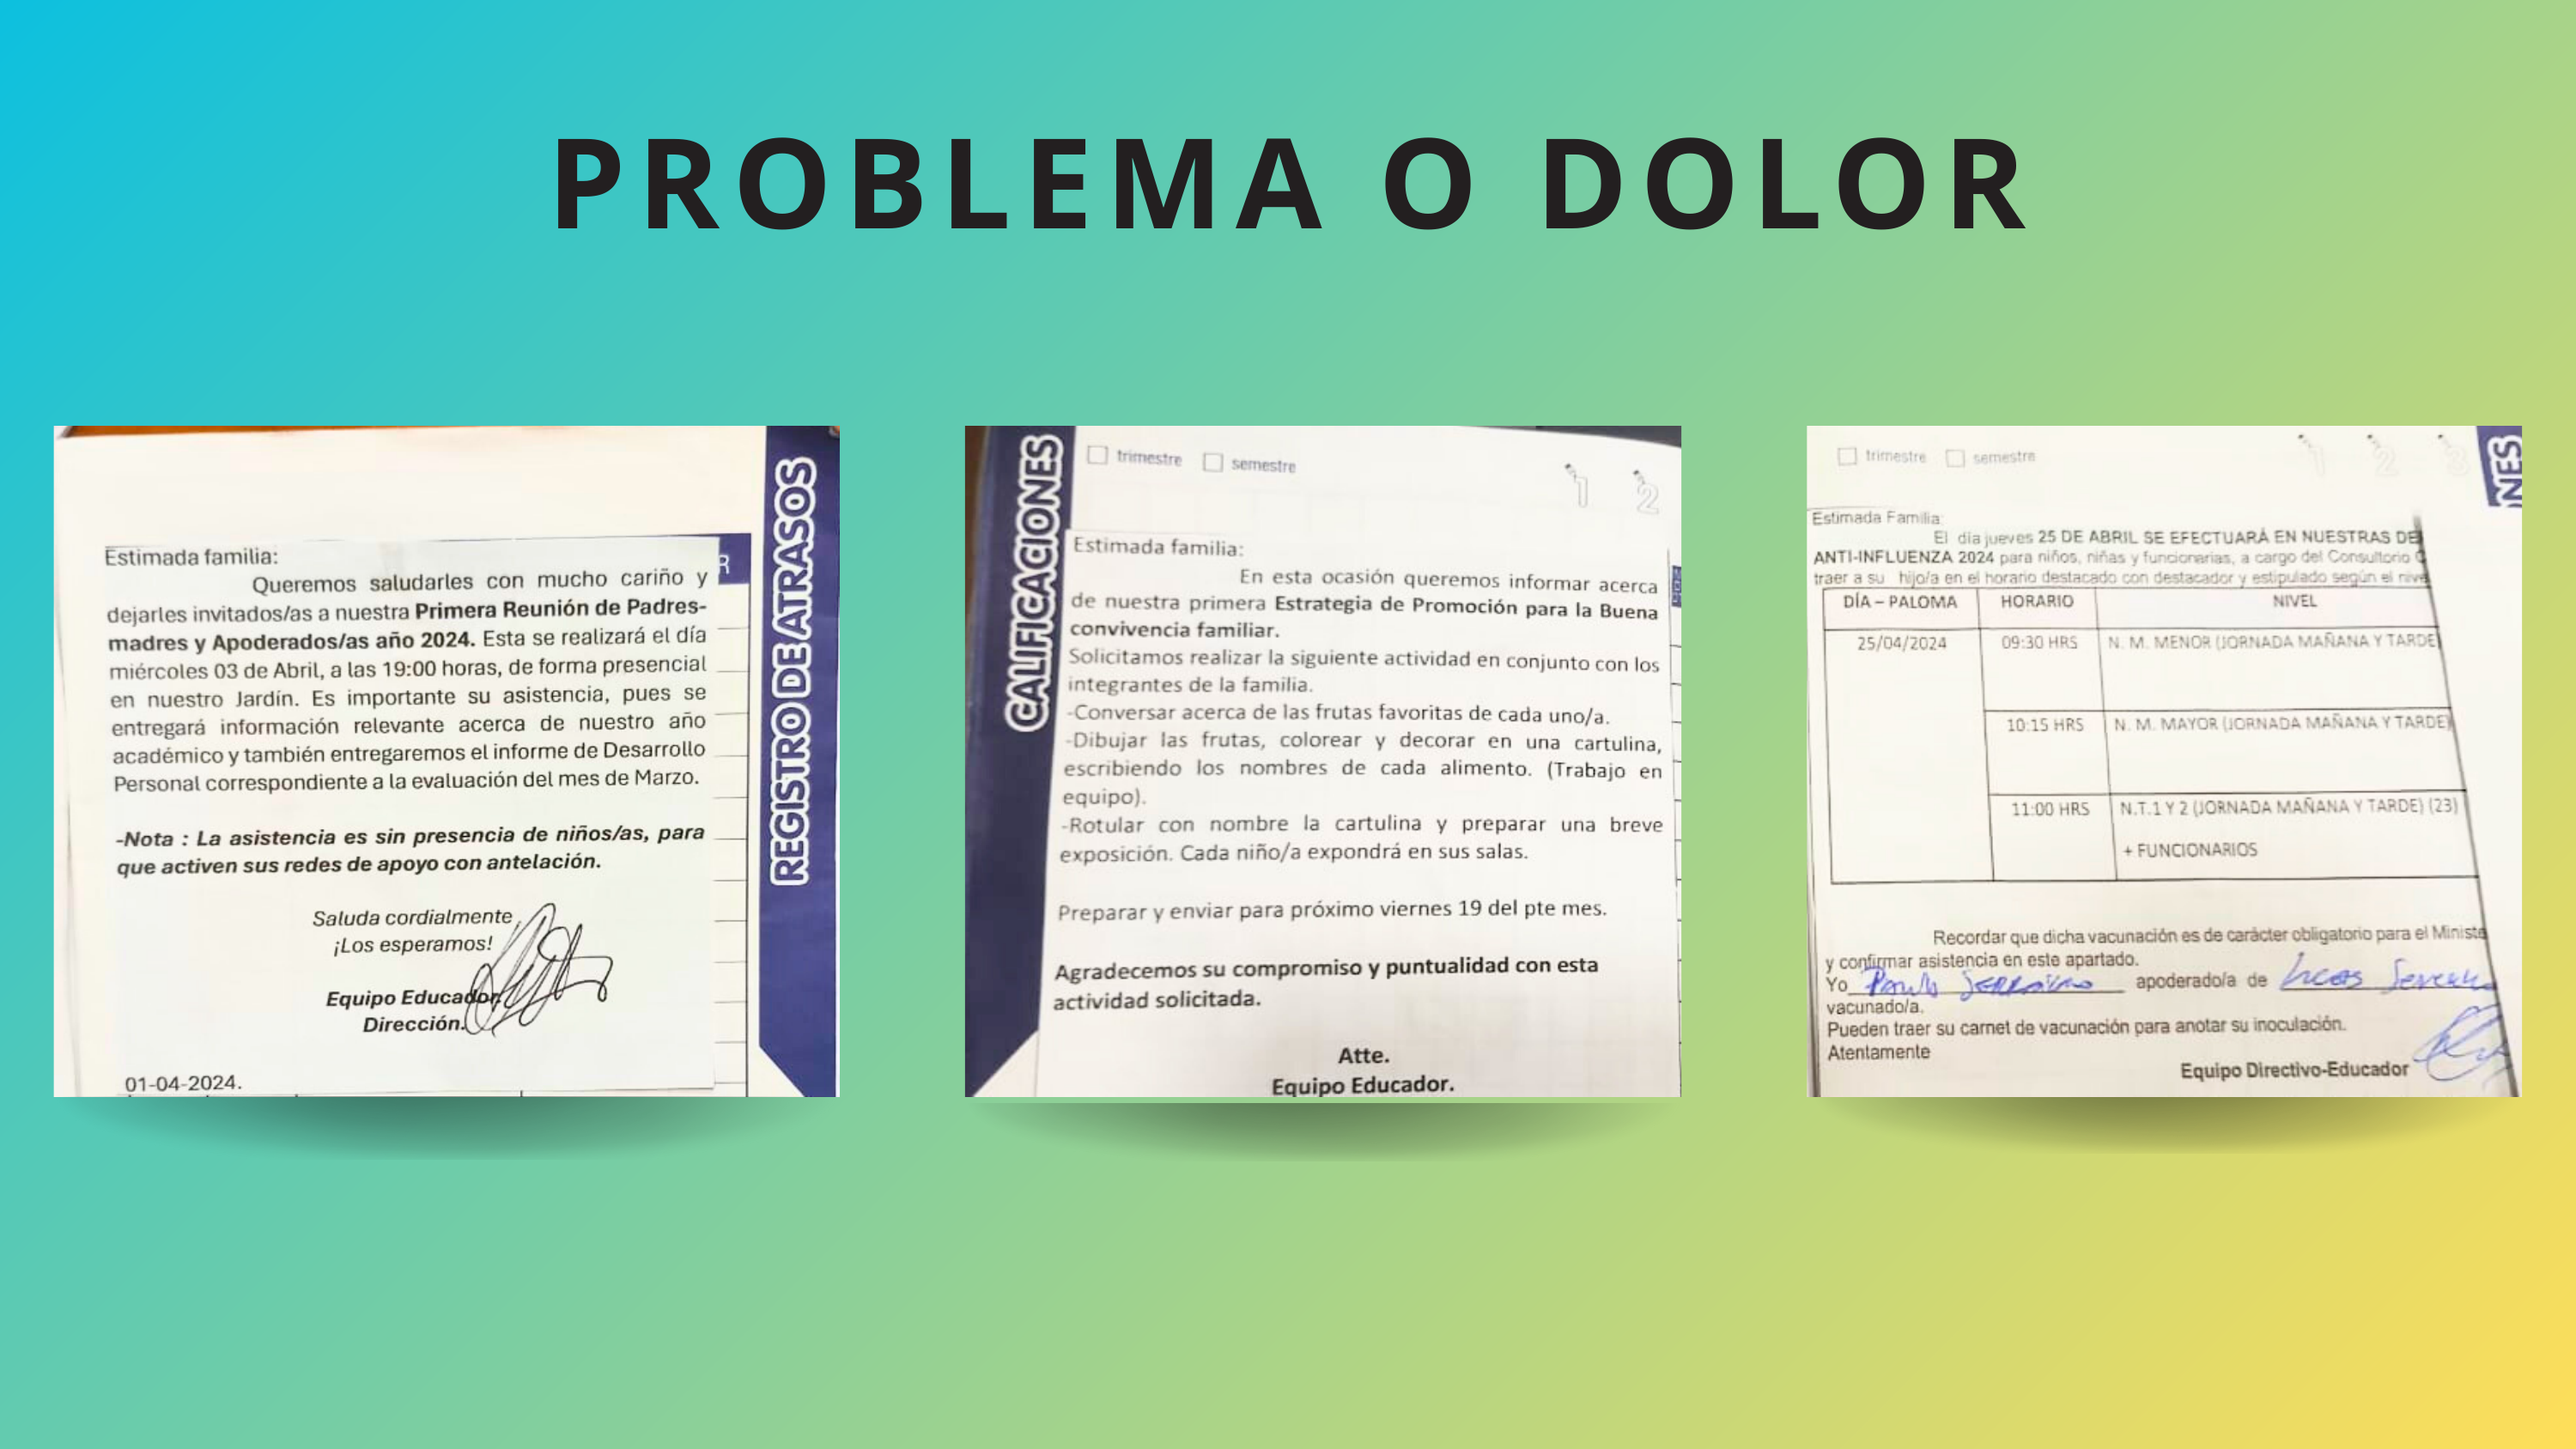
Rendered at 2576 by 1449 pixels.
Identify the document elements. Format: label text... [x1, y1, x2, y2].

text_box [964, 426, 1682, 1097]
text_box PROBLEMA O DOLOR [485, 122, 2090, 254]
text_box [53, 426, 840, 1096]
text_box [1807, 426, 2523, 1097]
text_box [1811, 1097, 2523, 1155]
text_box [53, 1096, 840, 1161]
text_box [964, 1103, 1682, 1161]
